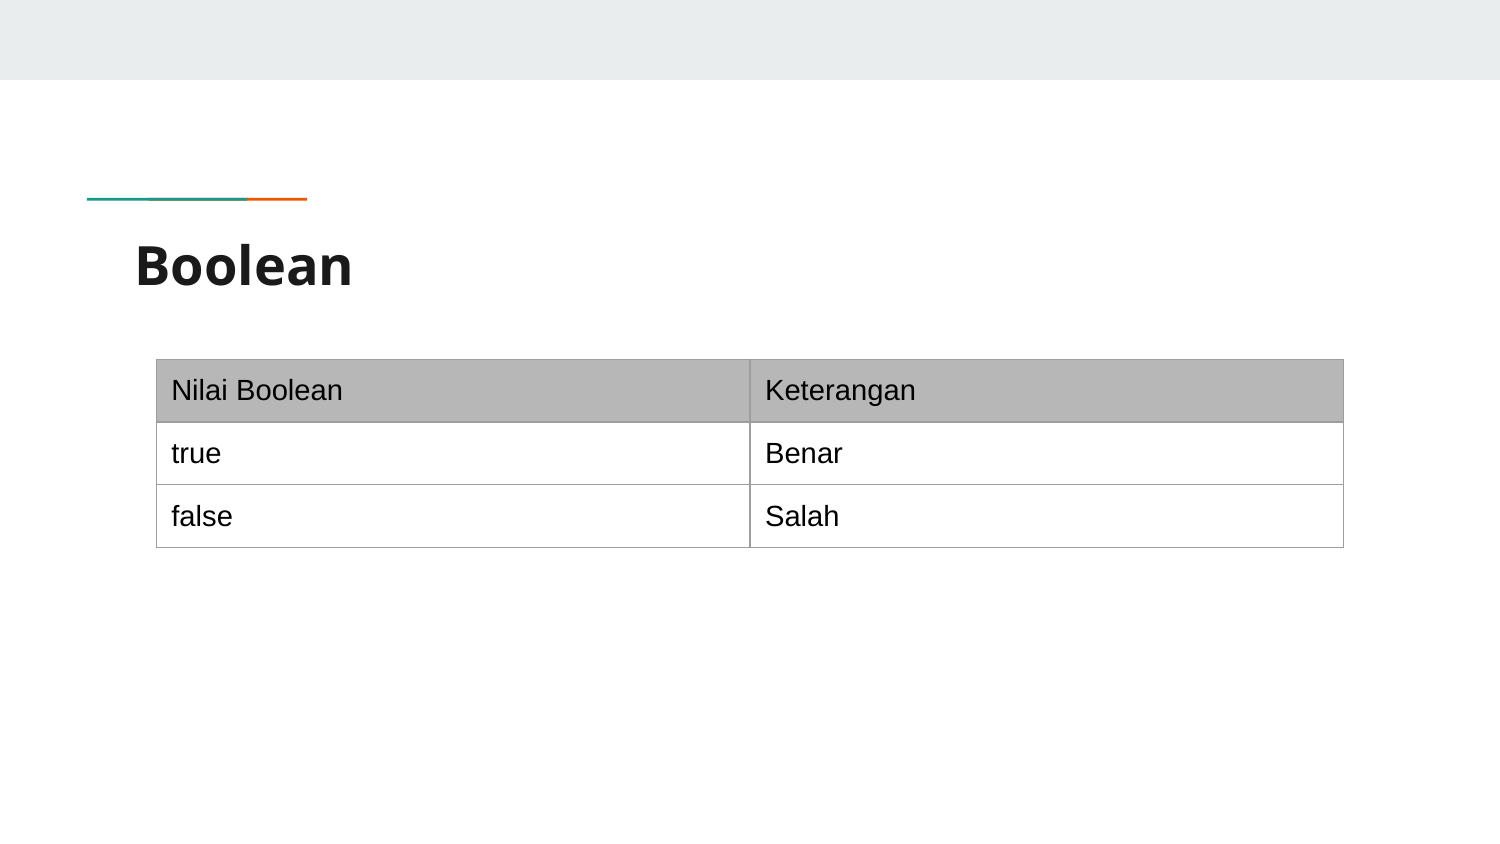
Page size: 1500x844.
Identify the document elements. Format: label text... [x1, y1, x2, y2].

title Boolean [119, 216, 1381, 305]
table_header Keterangan [751, 360, 1343, 421]
table_cell Salah [751, 485, 1343, 547]
table_header Nilai Boolean [157, 360, 749, 421]
table_cell false [157, 485, 749, 547]
table_cell Benar [751, 423, 1343, 484]
table_cell true [157, 423, 749, 484]
